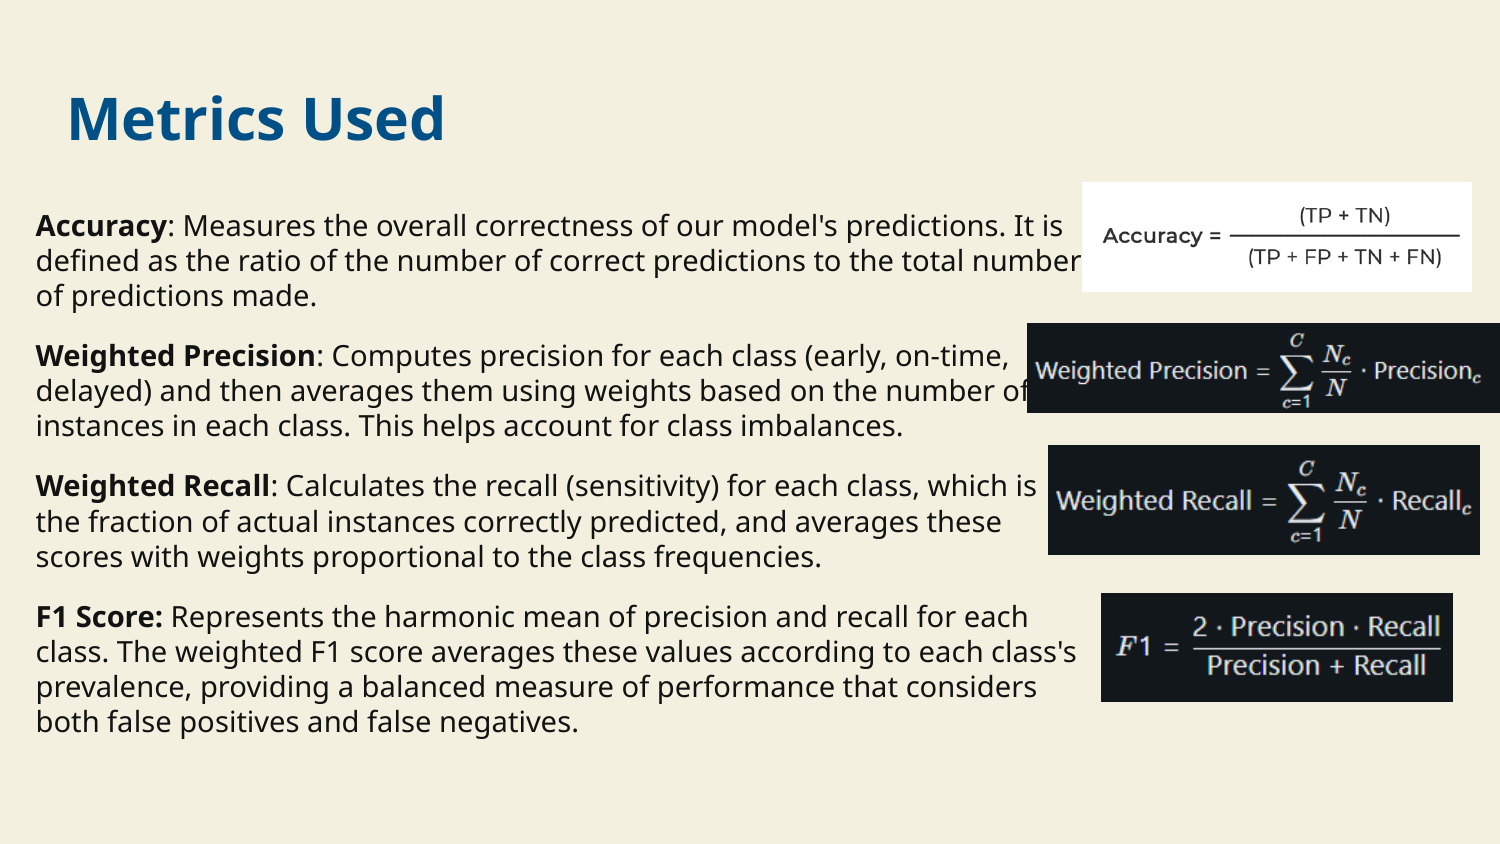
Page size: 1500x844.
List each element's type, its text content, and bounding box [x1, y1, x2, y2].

picture [1101, 593, 1453, 703]
picture [1081, 182, 1472, 292]
title Metrics Used [51, 74, 1449, 169]
picture [1027, 323, 1500, 414]
picture [1047, 445, 1480, 555]
list Accuracy: Measures the overall correctness of our model's predictions. It is defined as the ratio of the number of correct predictions to the total number of predictions made. Weighted Precision: Computes precision for each class (early, on-time, delayed) and then averages them using weights based on the number of instances in each class. This helps account for class imbalances. Weighted Recall: Calculates the recall (sensitivity) for each class, which is the fraction of actual instances correctly predicted, and averages these scores with weights proportional to the class frequencies. F1 Score: Represents the harmonic mean of precision and recall for each class. The weighted F1 score averages these values according to each class's prevalence, providing a balanced measure of performance that considers both false positives and false negatives. [20, 192, 1100, 812]
